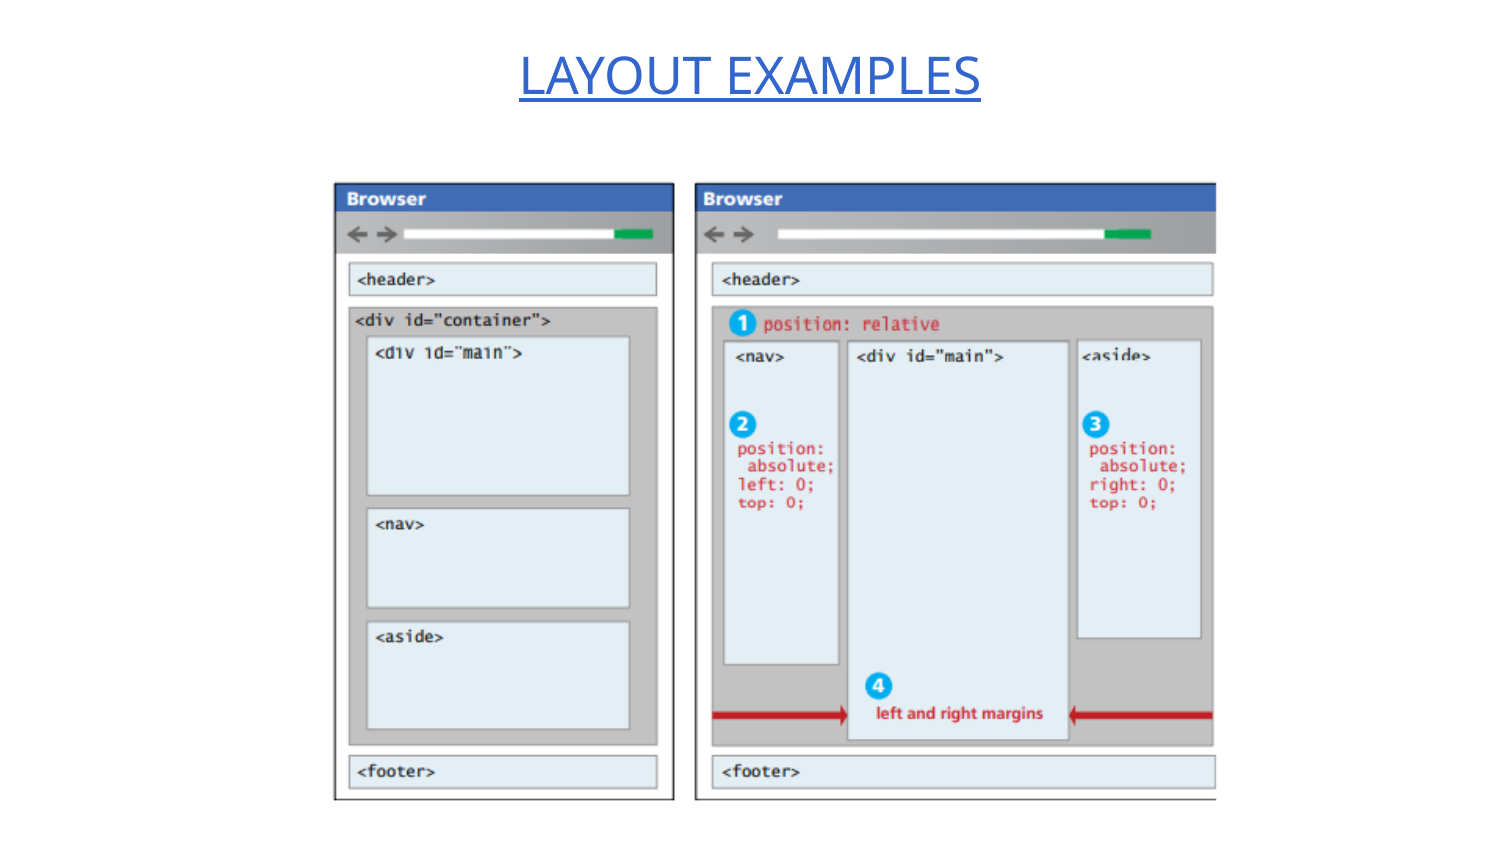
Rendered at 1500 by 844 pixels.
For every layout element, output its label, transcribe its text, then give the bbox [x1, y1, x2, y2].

picture [324, 171, 1232, 810]
title LAYOUT EXAMPLES [0, 37, 1500, 110]
